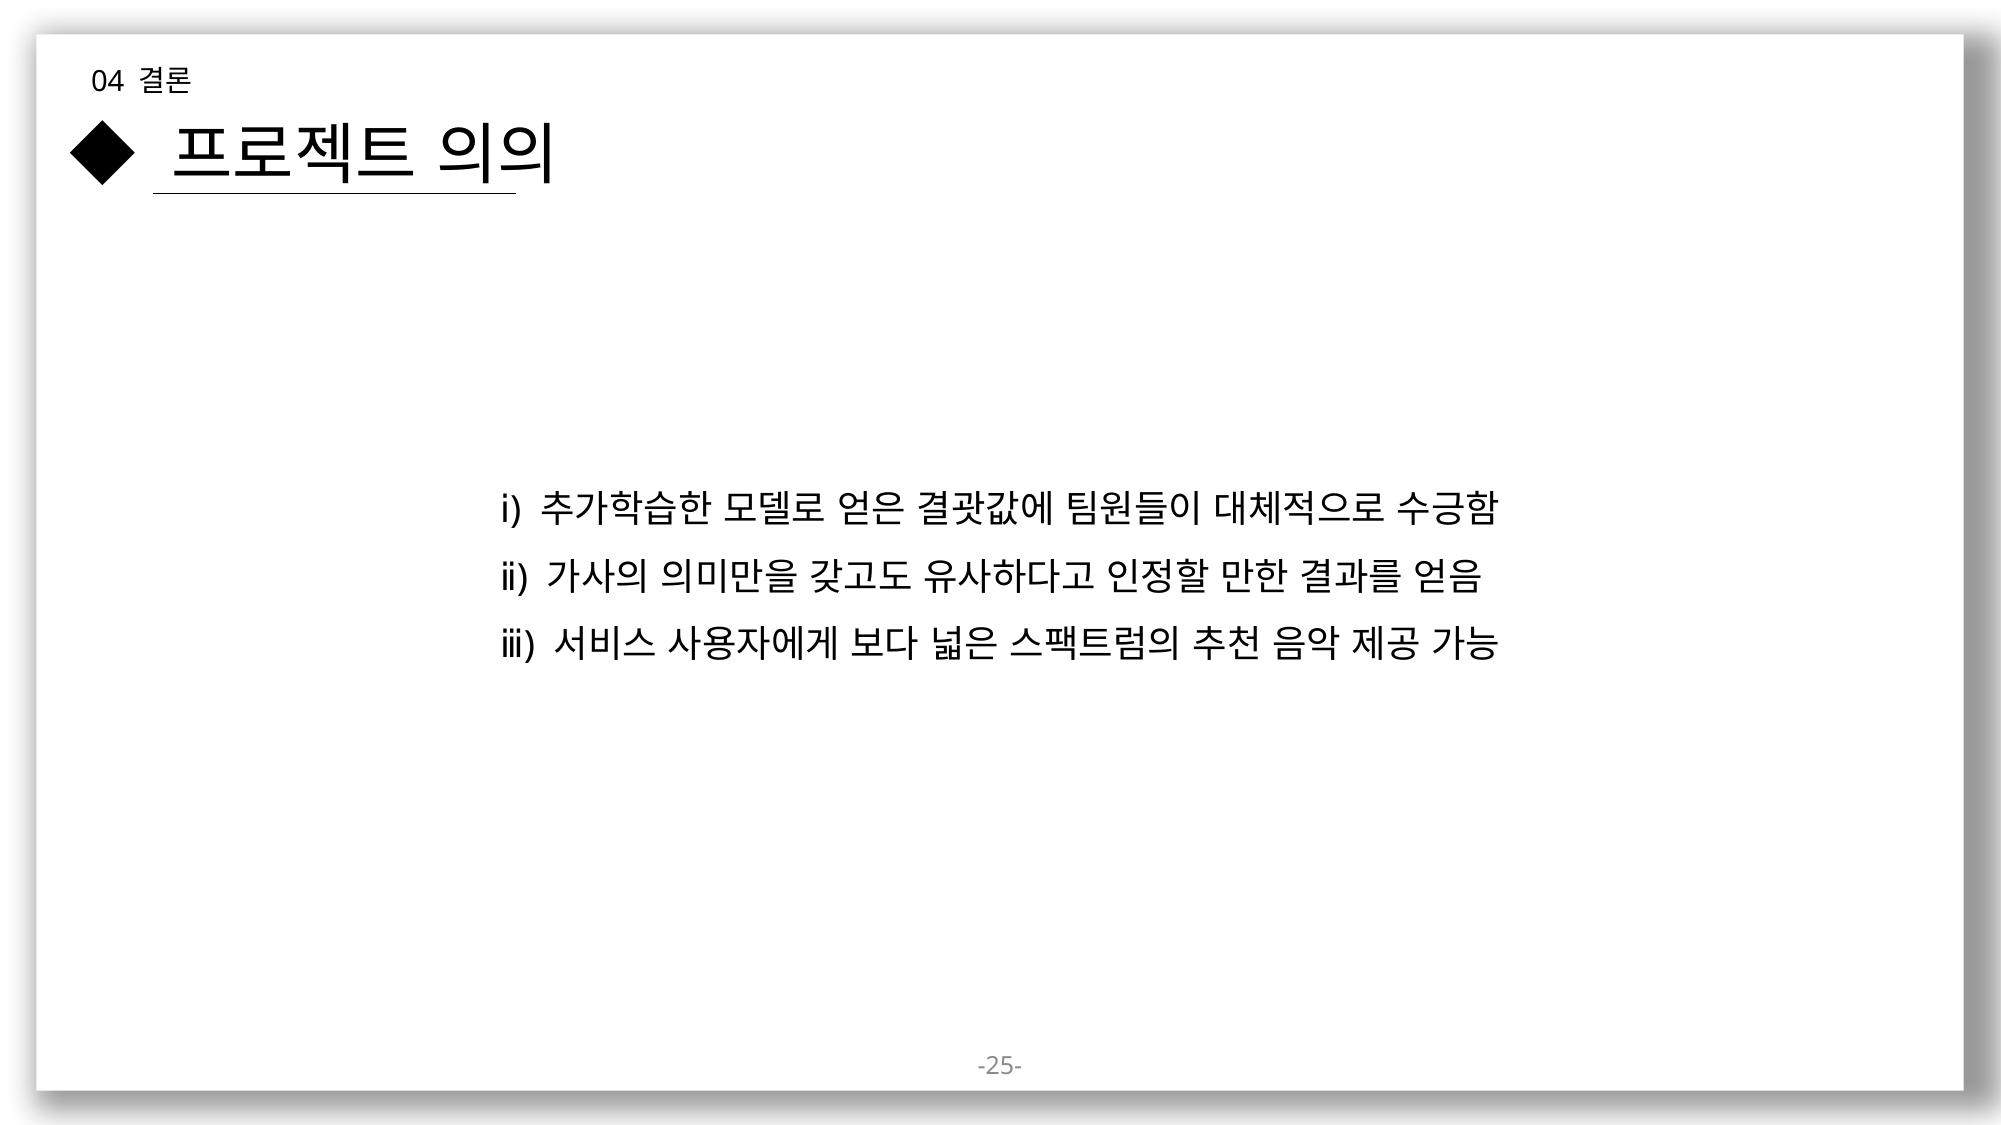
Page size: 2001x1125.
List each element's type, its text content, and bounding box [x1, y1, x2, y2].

text_box ⅰ) 추가학습한 모델로 얻은 결괏값에 팀원들이 대체적으로 수긍함 ⅱ) 가사의 의미만을 갖고도 유사하다고 인정할 만한 결과를 얻음 ⅲ) 서비스 사용자에게 보다 넓은 스팩트럼의 추천 음악 제공 가능 [484, 455, 1515, 673]
slide_number 25 [774, 1036, 1225, 1097]
text_box ◆ 프로젝트 의의 [54, 104, 1399, 199]
text_box 04 결론 [76, 54, 208, 105]
